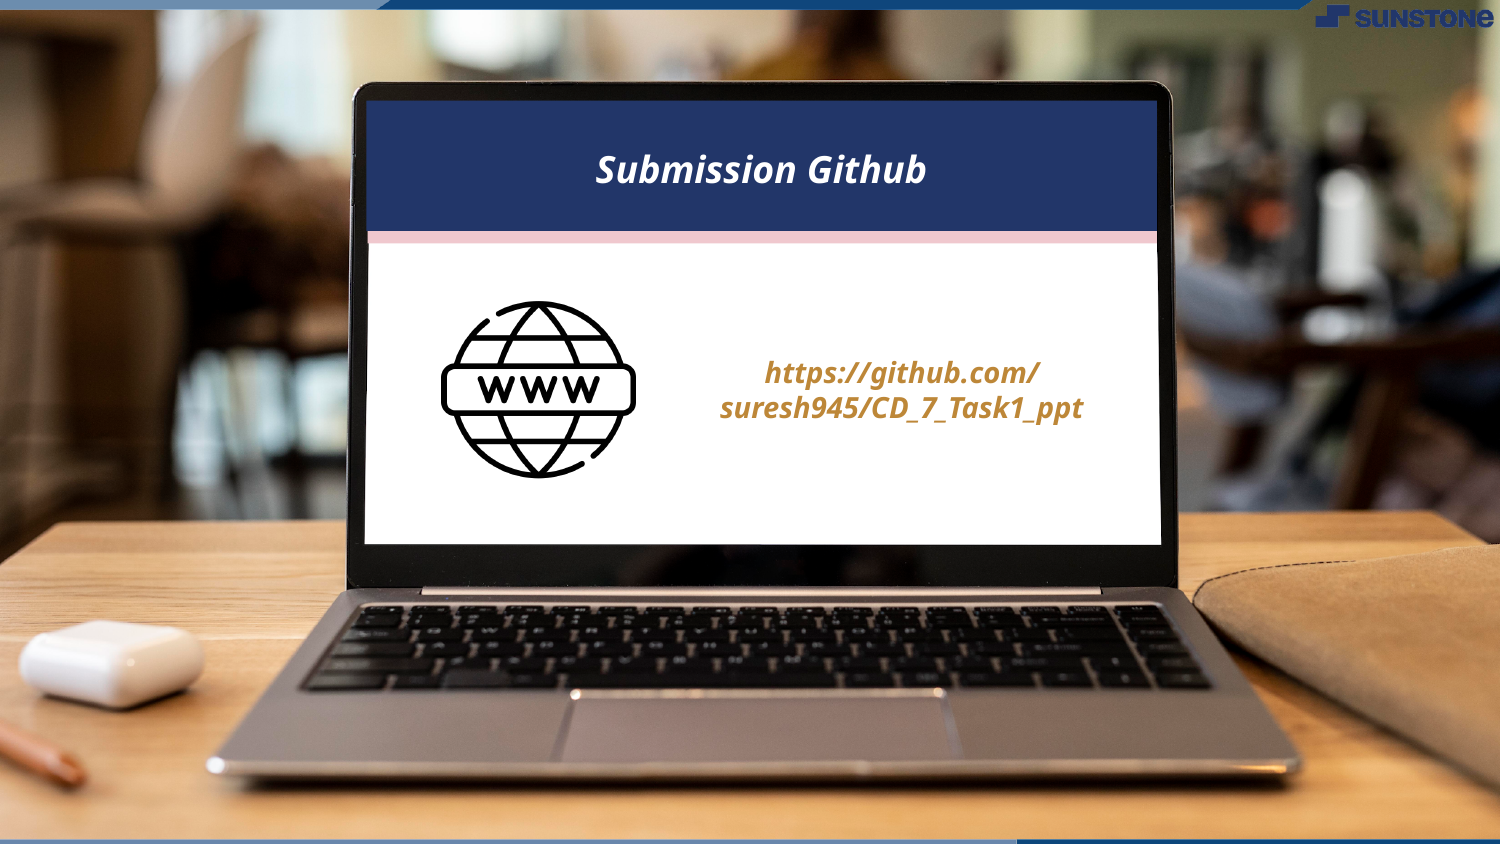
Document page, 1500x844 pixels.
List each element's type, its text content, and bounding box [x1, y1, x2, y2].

list https://github.com/suresh945/CD_7_Task1_ppt [670, 144, 1134, 635]
list Submission Github [432, 131, 1091, 206]
picture [0, 0, 1500, 844]
